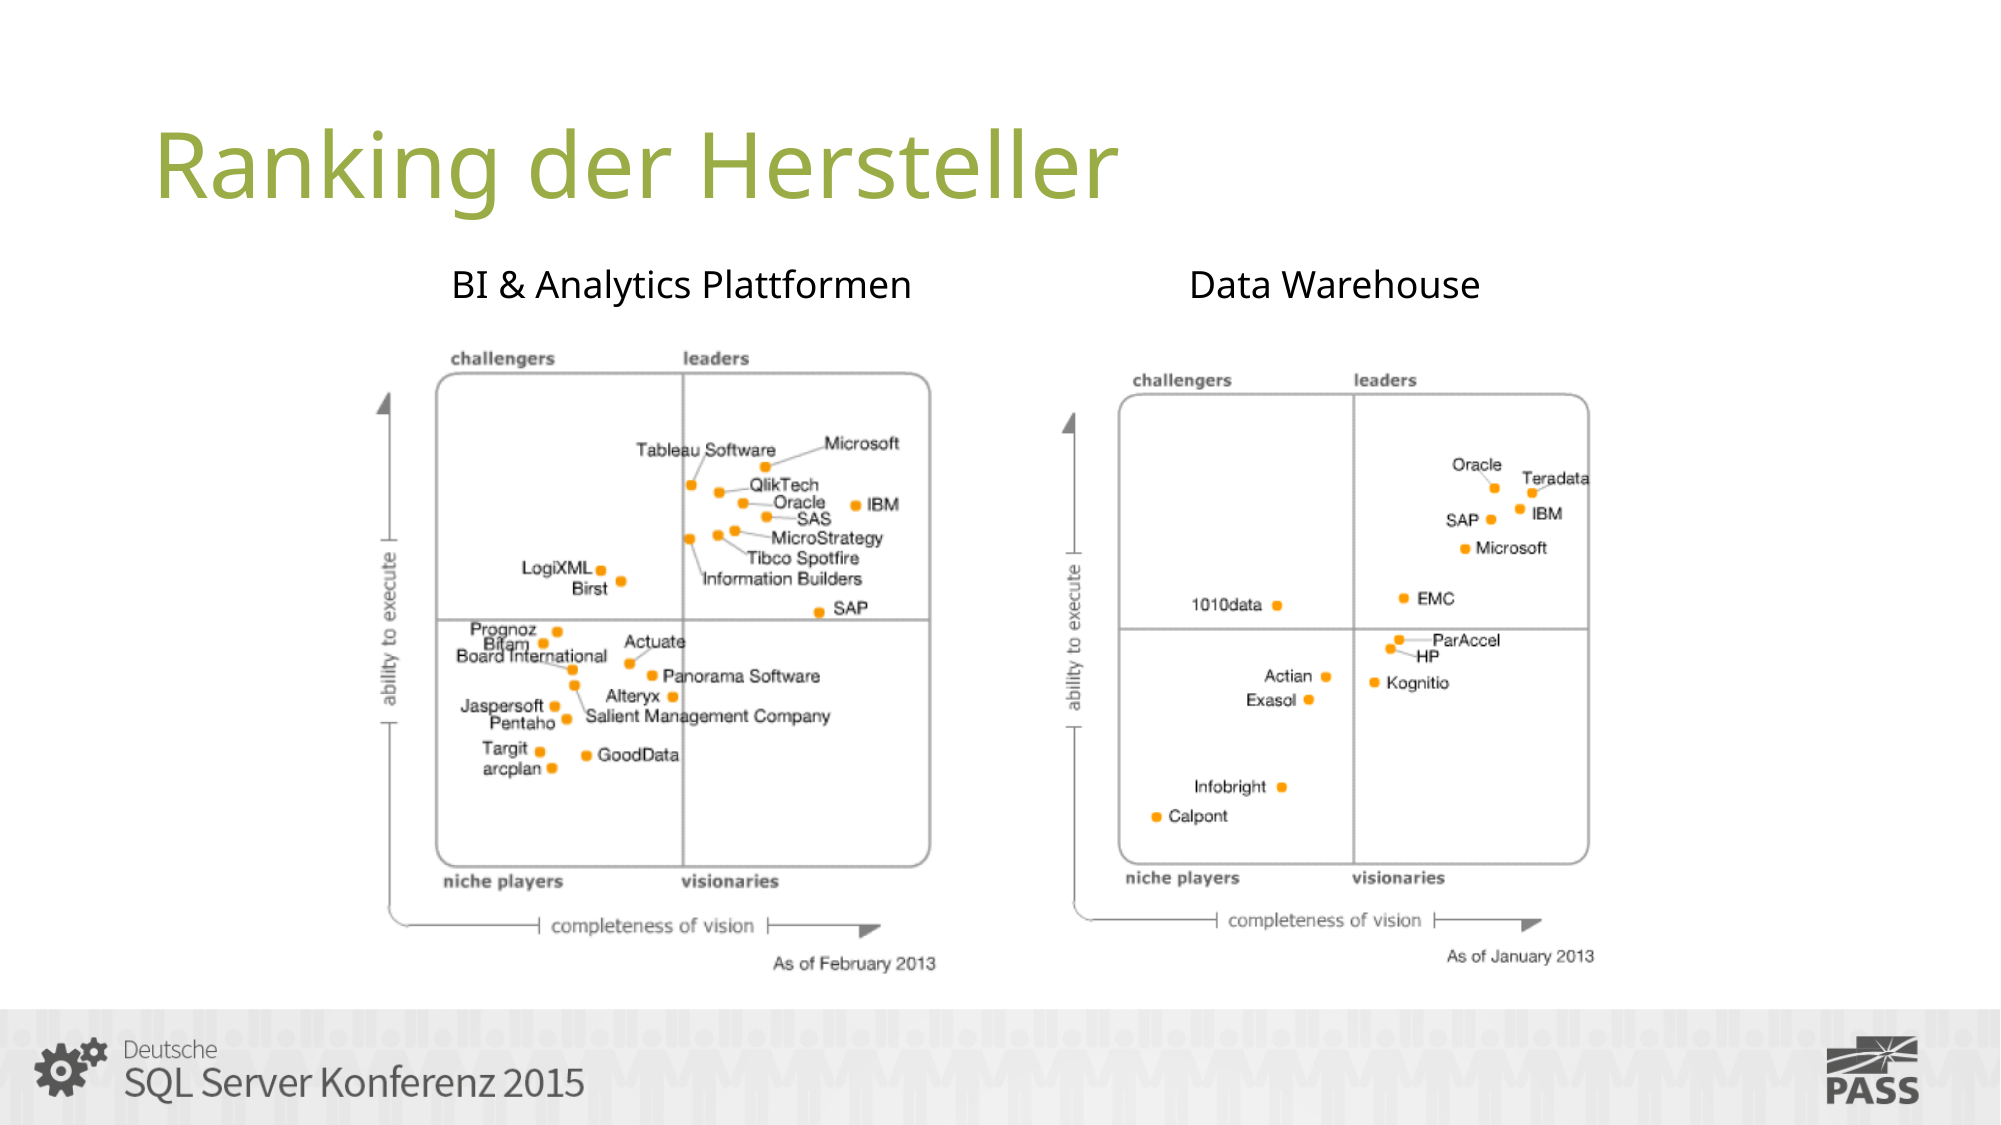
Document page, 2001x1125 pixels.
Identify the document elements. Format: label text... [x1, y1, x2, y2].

title Ranking der Hersteller [137, 59, 1863, 278]
text_box Data Warehouse [1174, 253, 1506, 314]
text_box BI & Analytics Plattformen [436, 253, 928, 314]
picture [0, 0, 2001, 1125]
